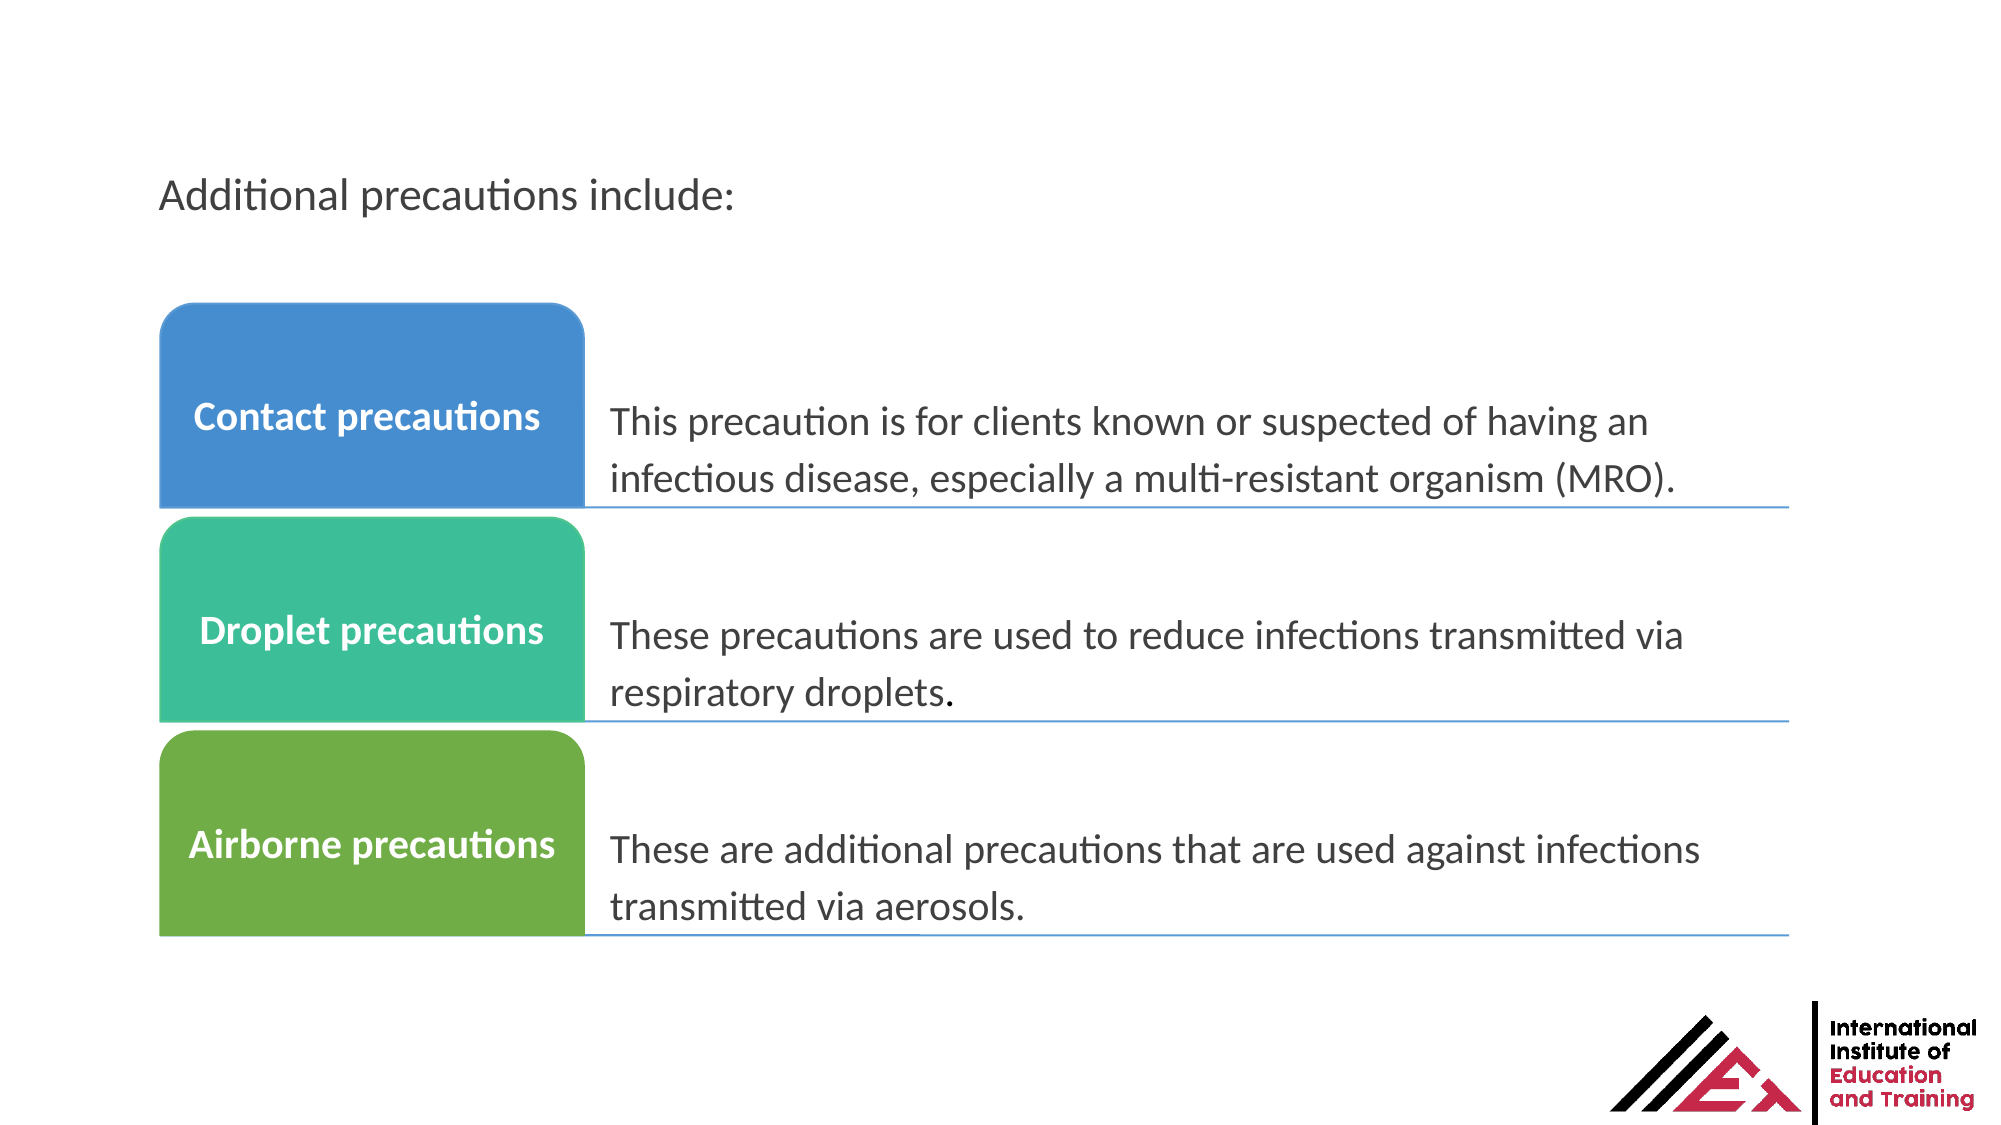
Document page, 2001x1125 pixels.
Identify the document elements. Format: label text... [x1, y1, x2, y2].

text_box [160, 303, 1790, 936]
picture [1609, 1001, 1976, 1125]
list Additional precautions include: [143, 149, 1799, 864]
